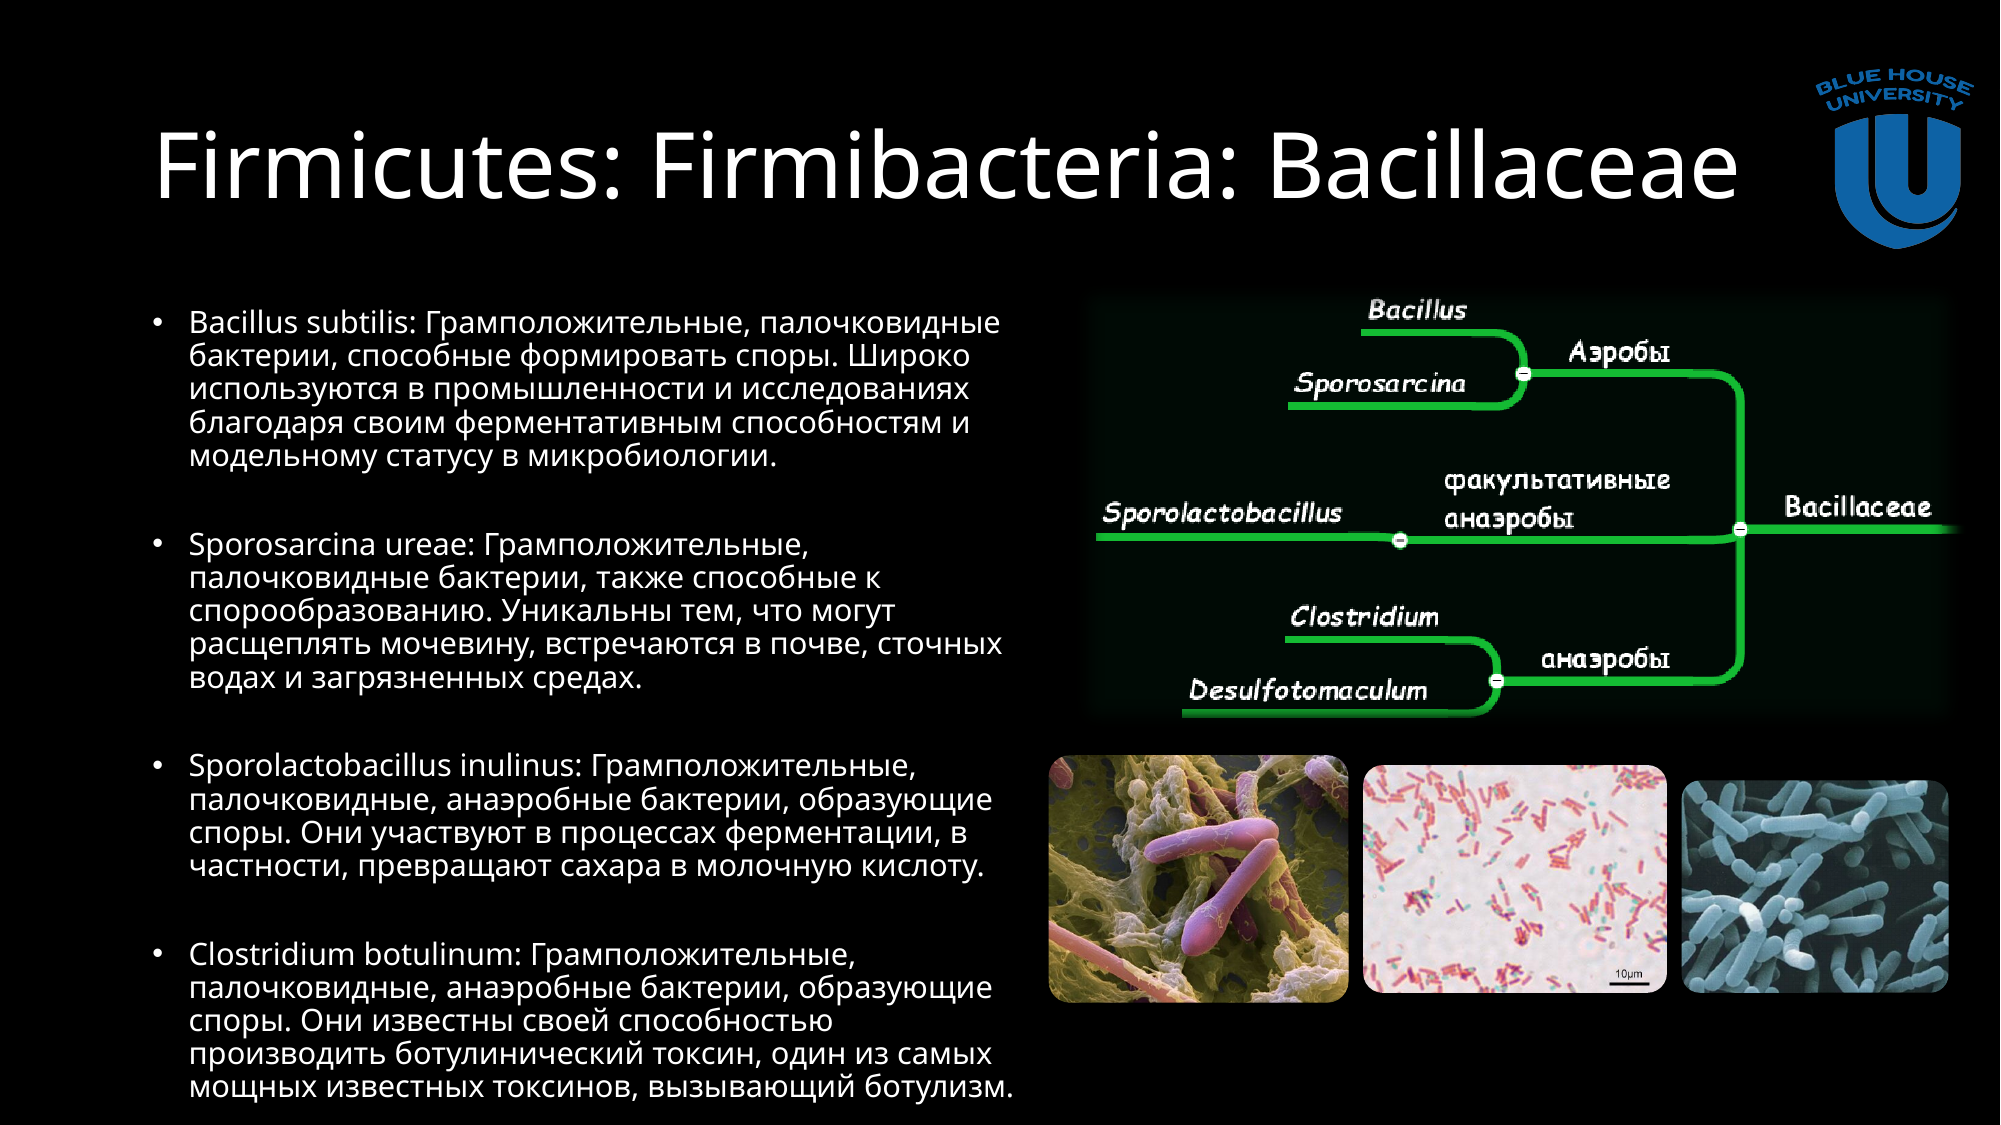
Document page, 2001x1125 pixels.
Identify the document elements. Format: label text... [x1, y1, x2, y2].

title Firmicutes: Firmibacteria: Bacillaceae [137, 59, 1863, 278]
picture [1069, 277, 1967, 734]
picture [1048, 755, 1349, 1003]
picture [1681, 780, 1949, 993]
list Bacillus subtilis: Грамположительные, палочковидные бактерии, способные формировать споры. Широко используются в промышленности и исследованиях благодаря своим ферментативным способностям и модельному статусу в микробиологии. Sporosarcina ureae: Грамположительные, палочковидные бактерии, также способные к спорообразованию. Уникальны тем, что могут расщеплять мочевину, встречаются в почве, сточных водах и загрязненных средах. Sporolactobacillus inulinus: Грамположительные, палочковидные, анаэробные бактерии, образующие споры. Они участвуют в процессах ферментации, в частности, превращают сахара в молочную кислоту. Clostridium botulinum: Грамположительные, палочковидные, анаэробные бактерии, образующие споры. Они известны своей способностью производить ботулинический токсин, один из самых мощных известных токсинов, вызывающий ботулизм. [137, 299, 1034, 1125]
picture [1363, 765, 1667, 993]
picture [1863, 60, 2000, 249]
